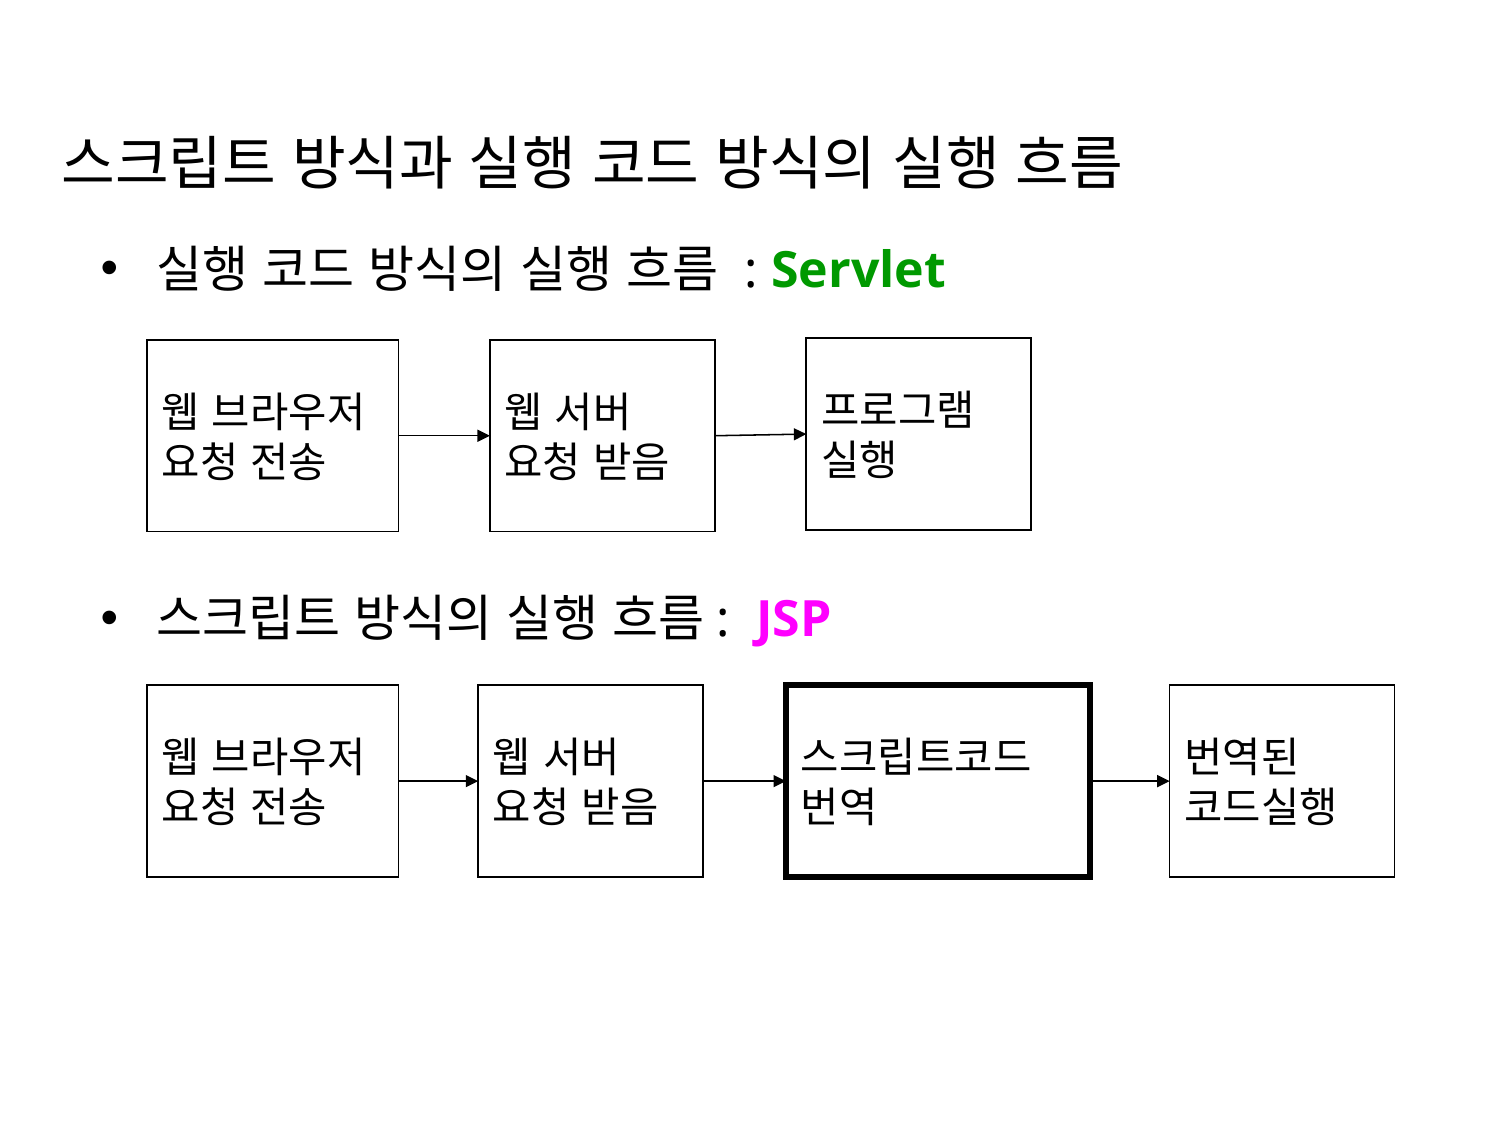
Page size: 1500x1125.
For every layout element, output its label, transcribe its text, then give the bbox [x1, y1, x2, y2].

text_box 웹 브라우저 요청 전송 [146, 685, 399, 878]
text_box 웹 브라우저 요청 전송 [146, 339, 399, 532]
text_box 번역된 코드실행 [1169, 685, 1395, 878]
text_box 프로그램 실행 [806, 338, 1032, 531]
title 스크립트 방식과 실행 코드 방식의 실행 흐름 [46, 113, 1465, 210]
text_box 웹 서버 요청 받음 [478, 685, 704, 878]
list 실행 코드 방식의 실행 흐름 : Servlet 스크립트 방식의 실행 흐름: JSP [85, 229, 1436, 1071]
text_box 스크립트코드 번역 [785, 685, 1090, 878]
text_box 웹 서버 요청 받음 [489, 339, 715, 532]
